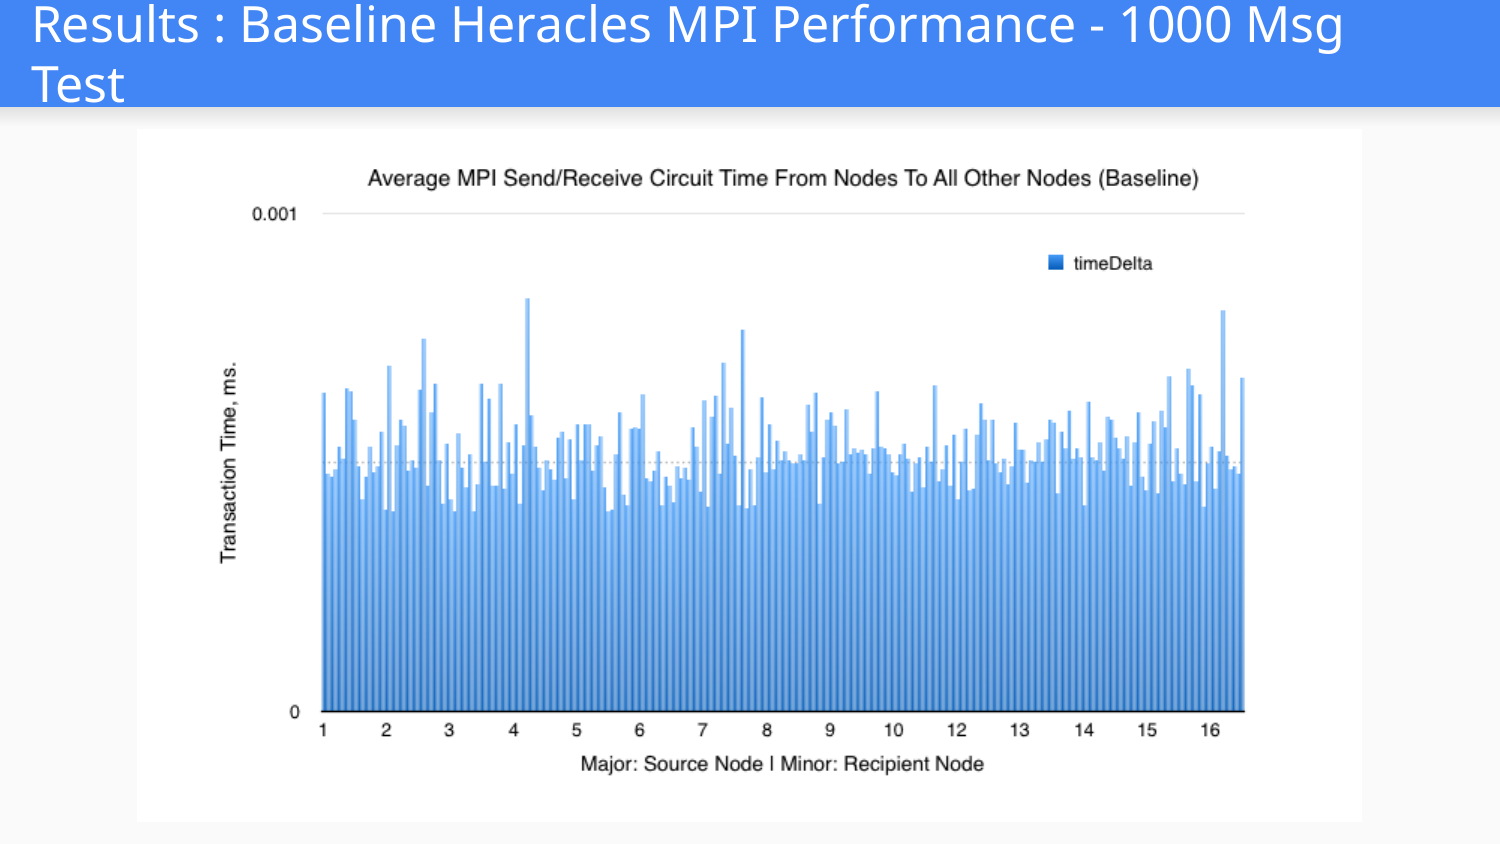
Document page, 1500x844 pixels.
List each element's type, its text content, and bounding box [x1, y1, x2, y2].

title Results : Baseline Heracles MPI Performance - 1000 Msg Test [16, 2, 1464, 102]
picture [137, 128, 1363, 822]
